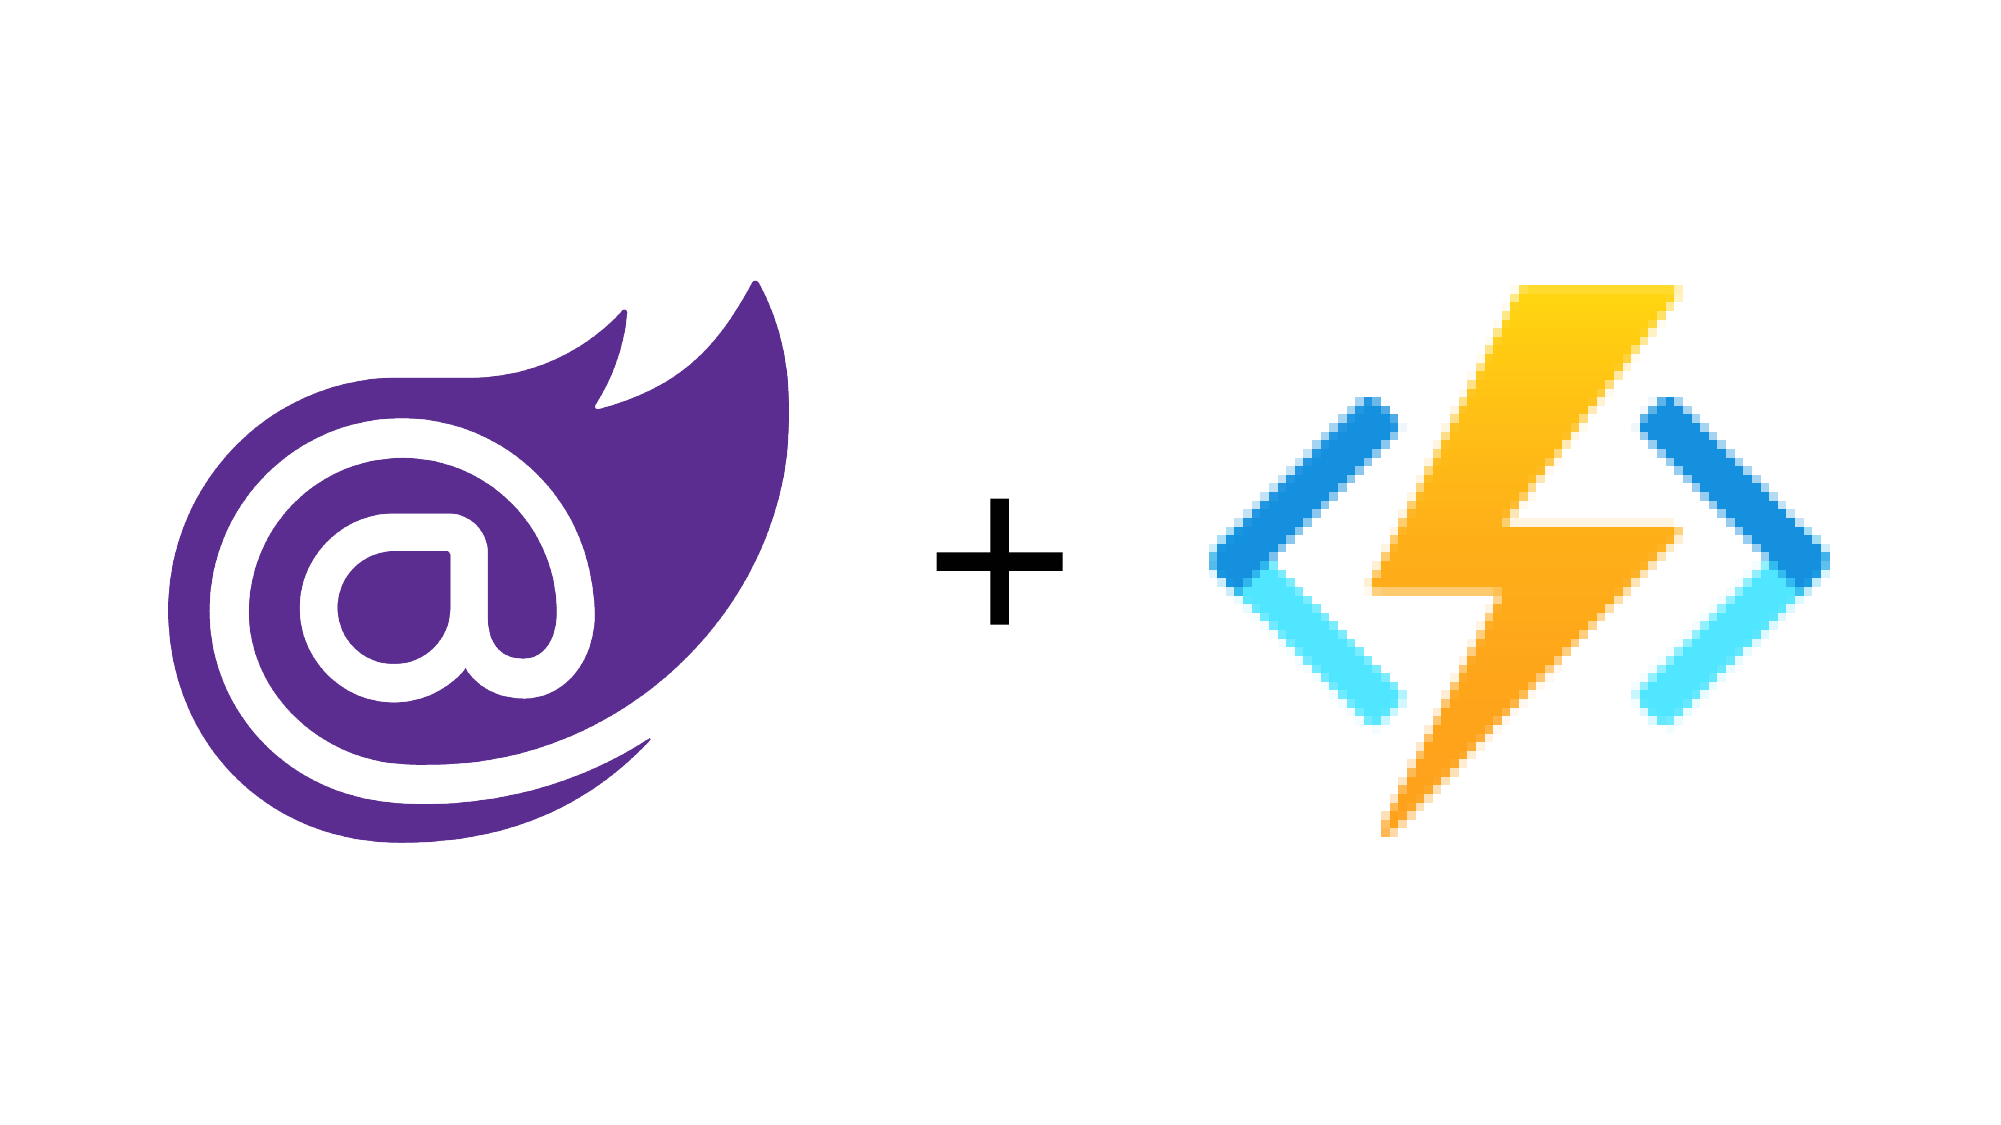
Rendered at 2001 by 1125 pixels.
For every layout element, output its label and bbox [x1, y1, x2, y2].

picture [168, 251, 789, 872]
picture [924, 486, 1075, 637]
picture [1209, 251, 1830, 872]
